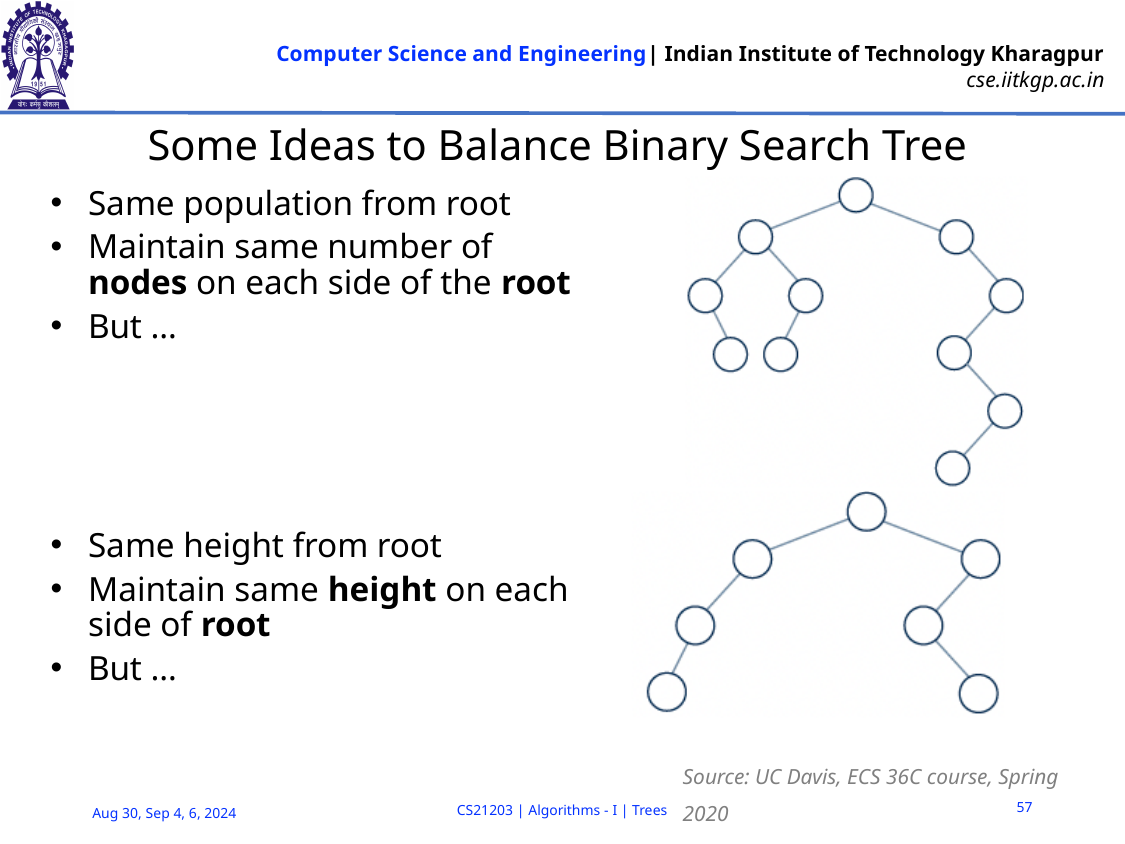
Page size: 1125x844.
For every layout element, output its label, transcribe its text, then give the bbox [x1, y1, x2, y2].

picture [631, 491, 1005, 719]
footer CS21203 | Algorithms - I | Trees [185, 787, 940, 833]
text_box Same population from root Maintain same number of nodes on each side of the root But … Same height from root Maintain same height on each side of root But … [35, 178, 587, 766]
slide_number 57 [992, 802, 1048, 831]
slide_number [77, 798, 274, 844]
picture [685, 176, 1028, 488]
text_box Source: UC Davis, ECS 36C course, Spring 2020 [668, 775, 1121, 802]
title Some Ideas to Balance Binary Search Tree [35, 72, 1078, 215]
picture [1, 1, 74, 110]
